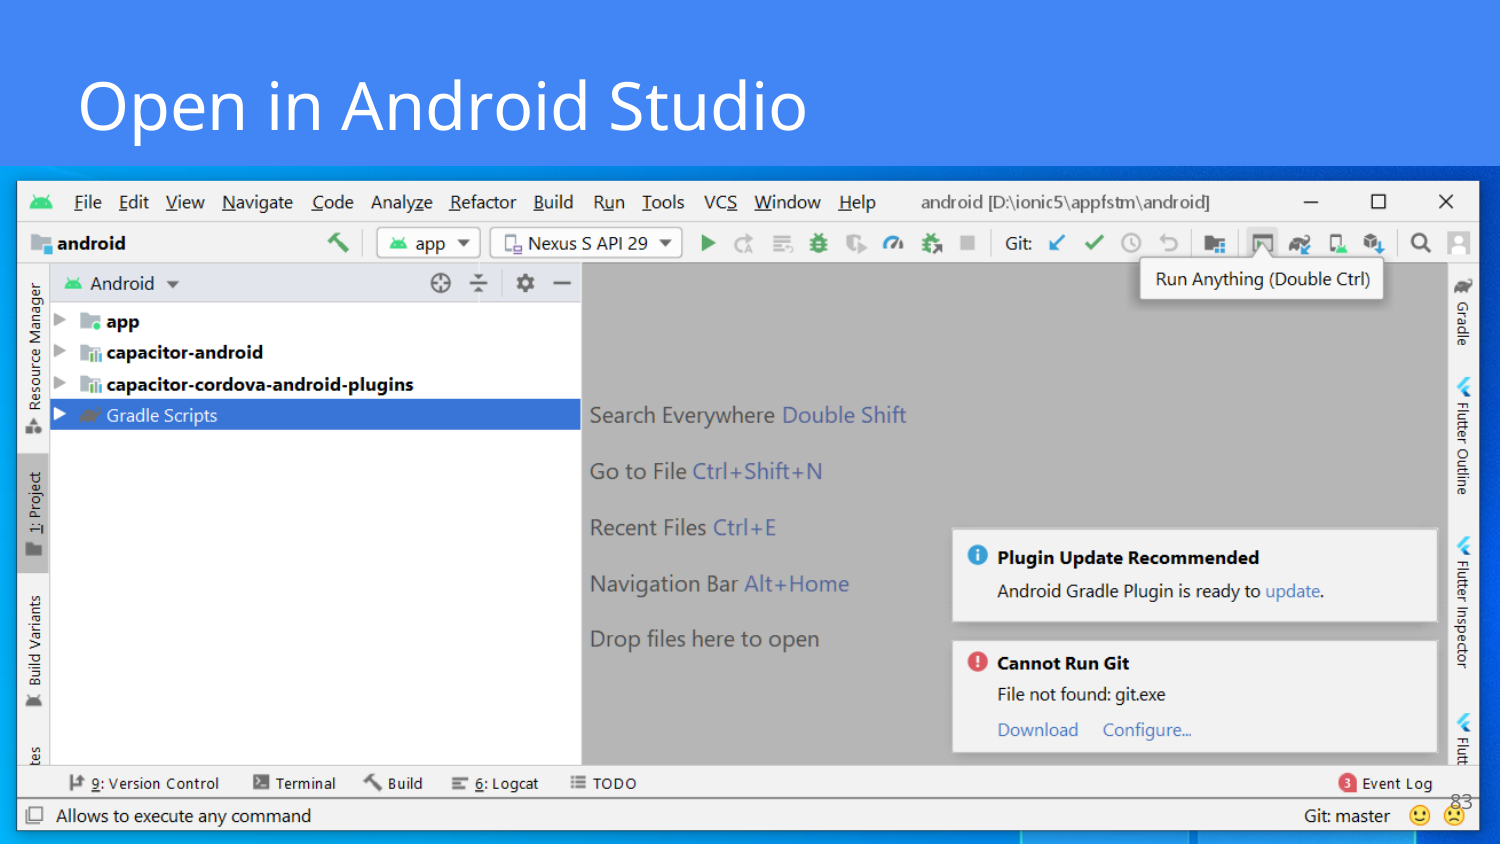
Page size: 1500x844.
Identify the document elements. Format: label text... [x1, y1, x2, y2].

picture [17, 166, 1500, 844]
title Open in Android Studio [62, 33, 1411, 159]
